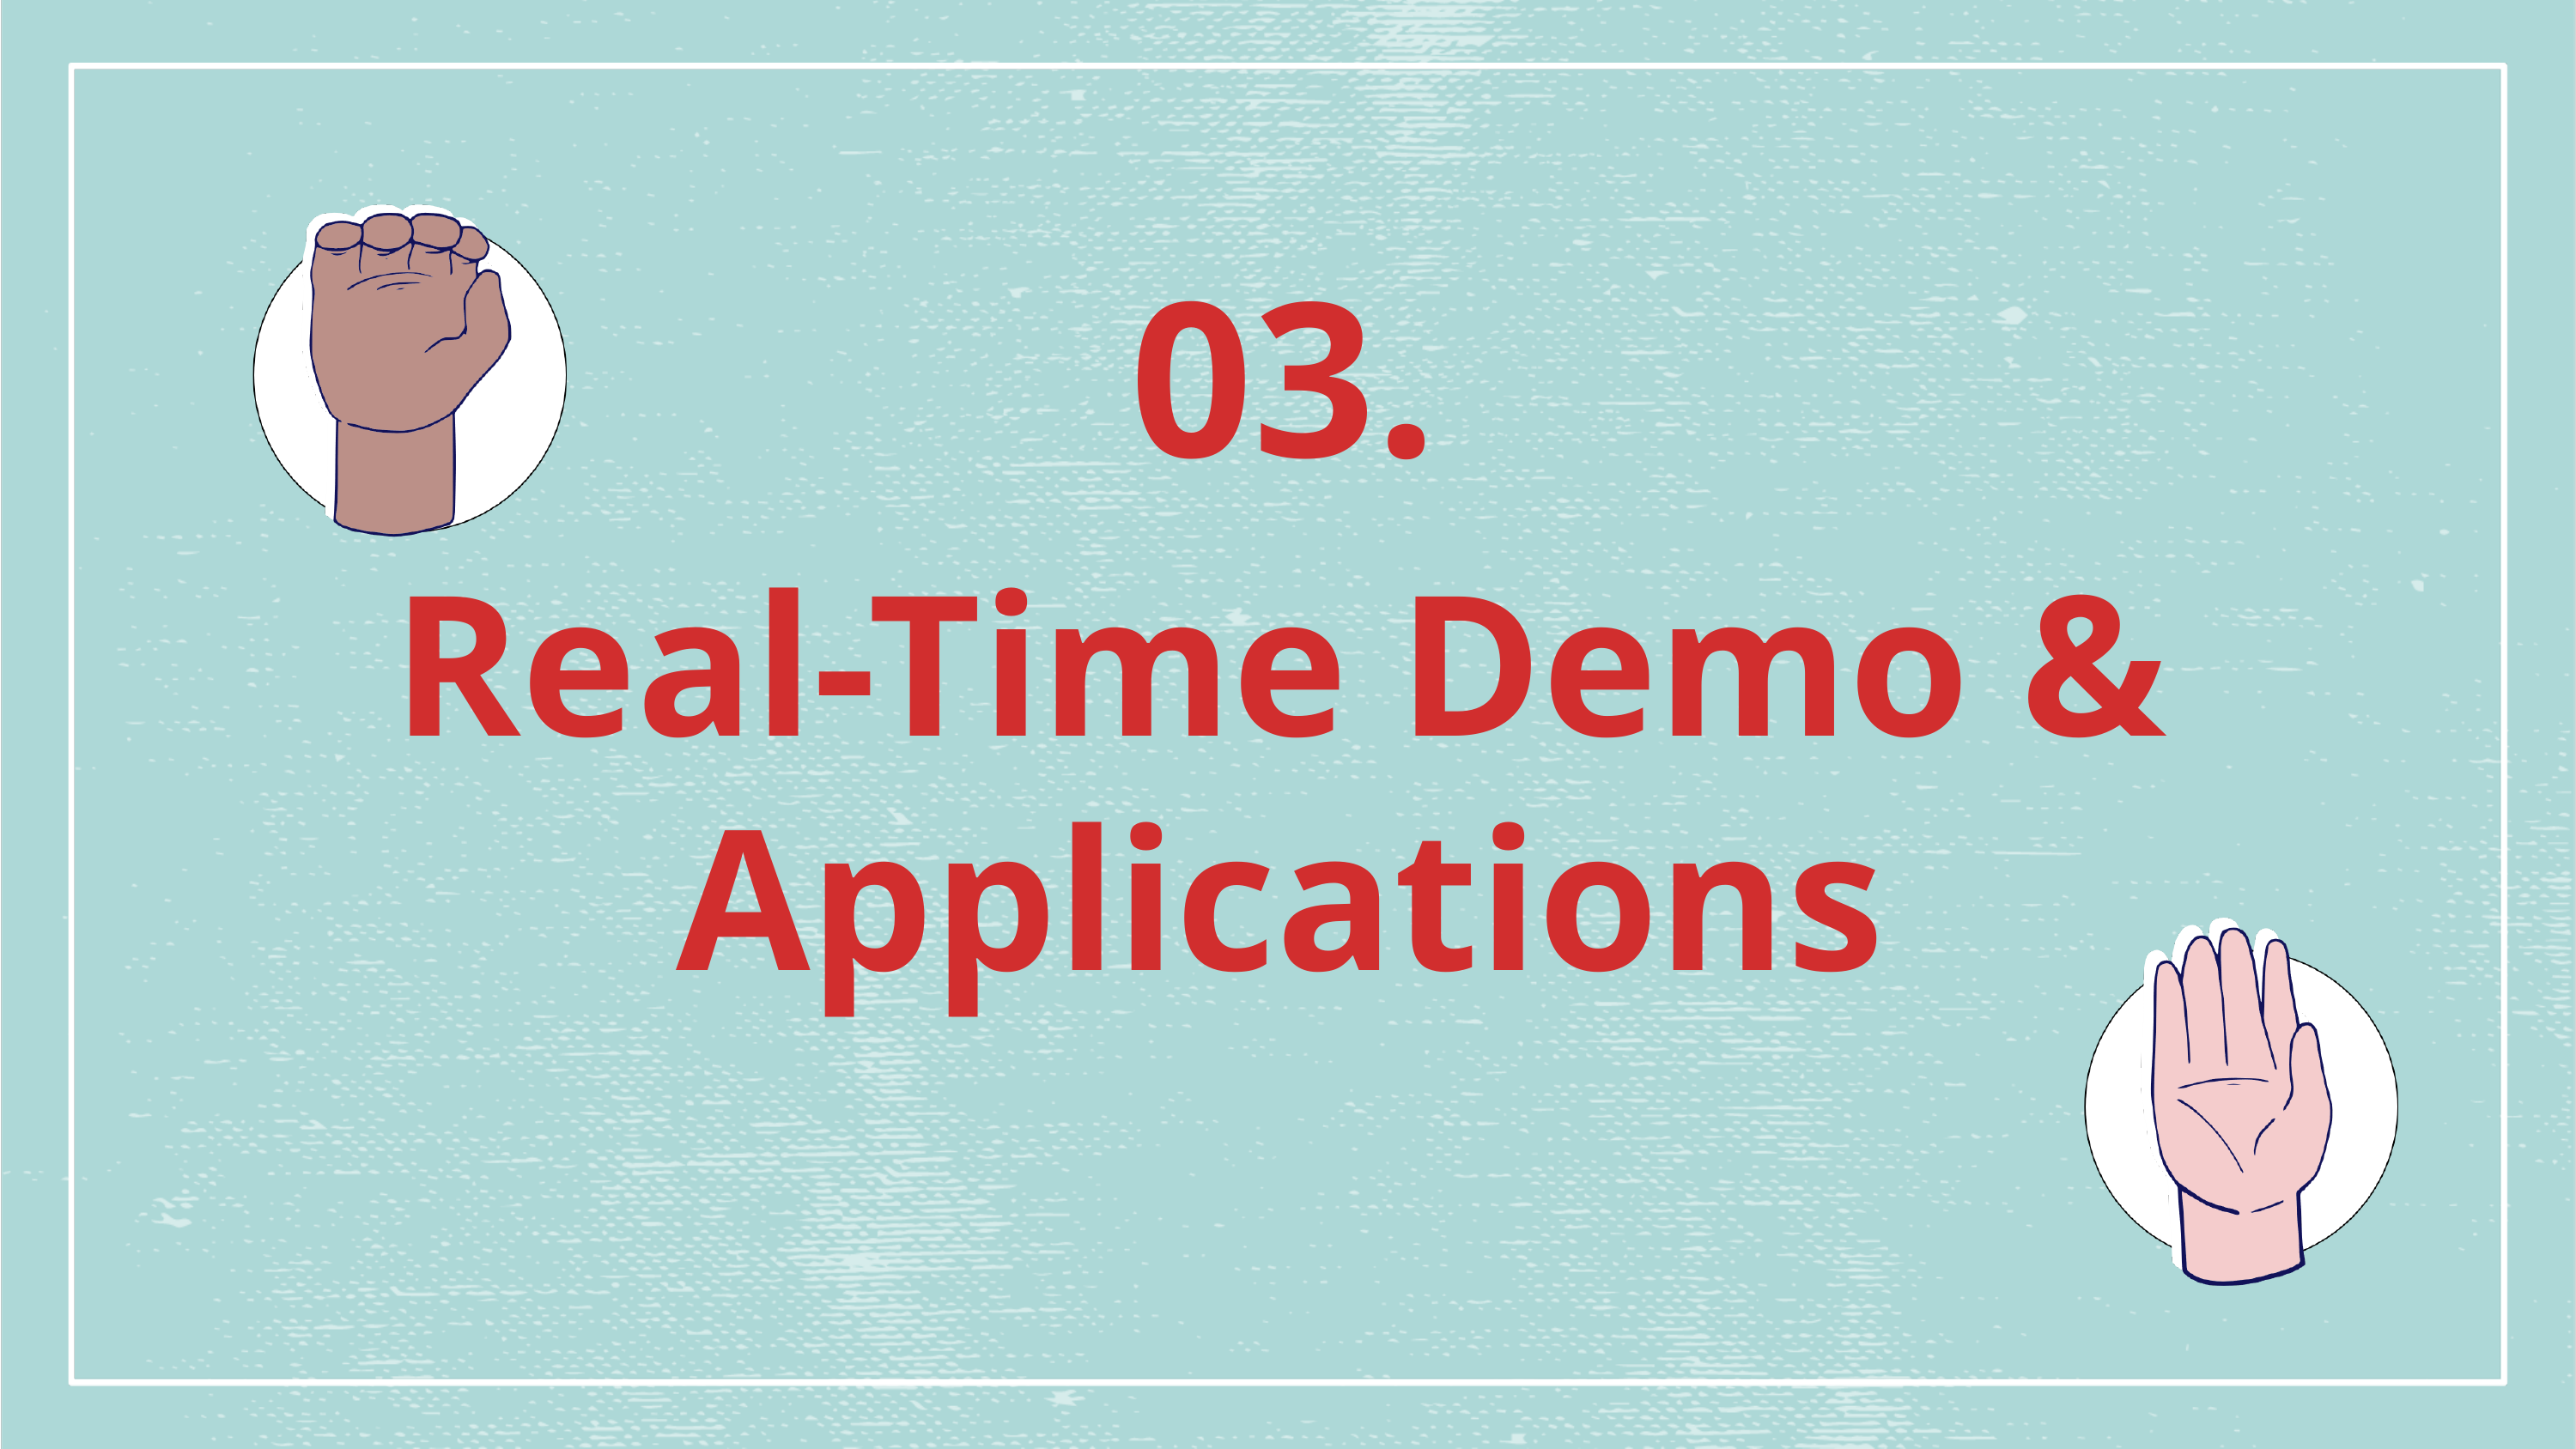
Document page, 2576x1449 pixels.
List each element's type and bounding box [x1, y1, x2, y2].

text_box [0, 0, 2576, 1449]
